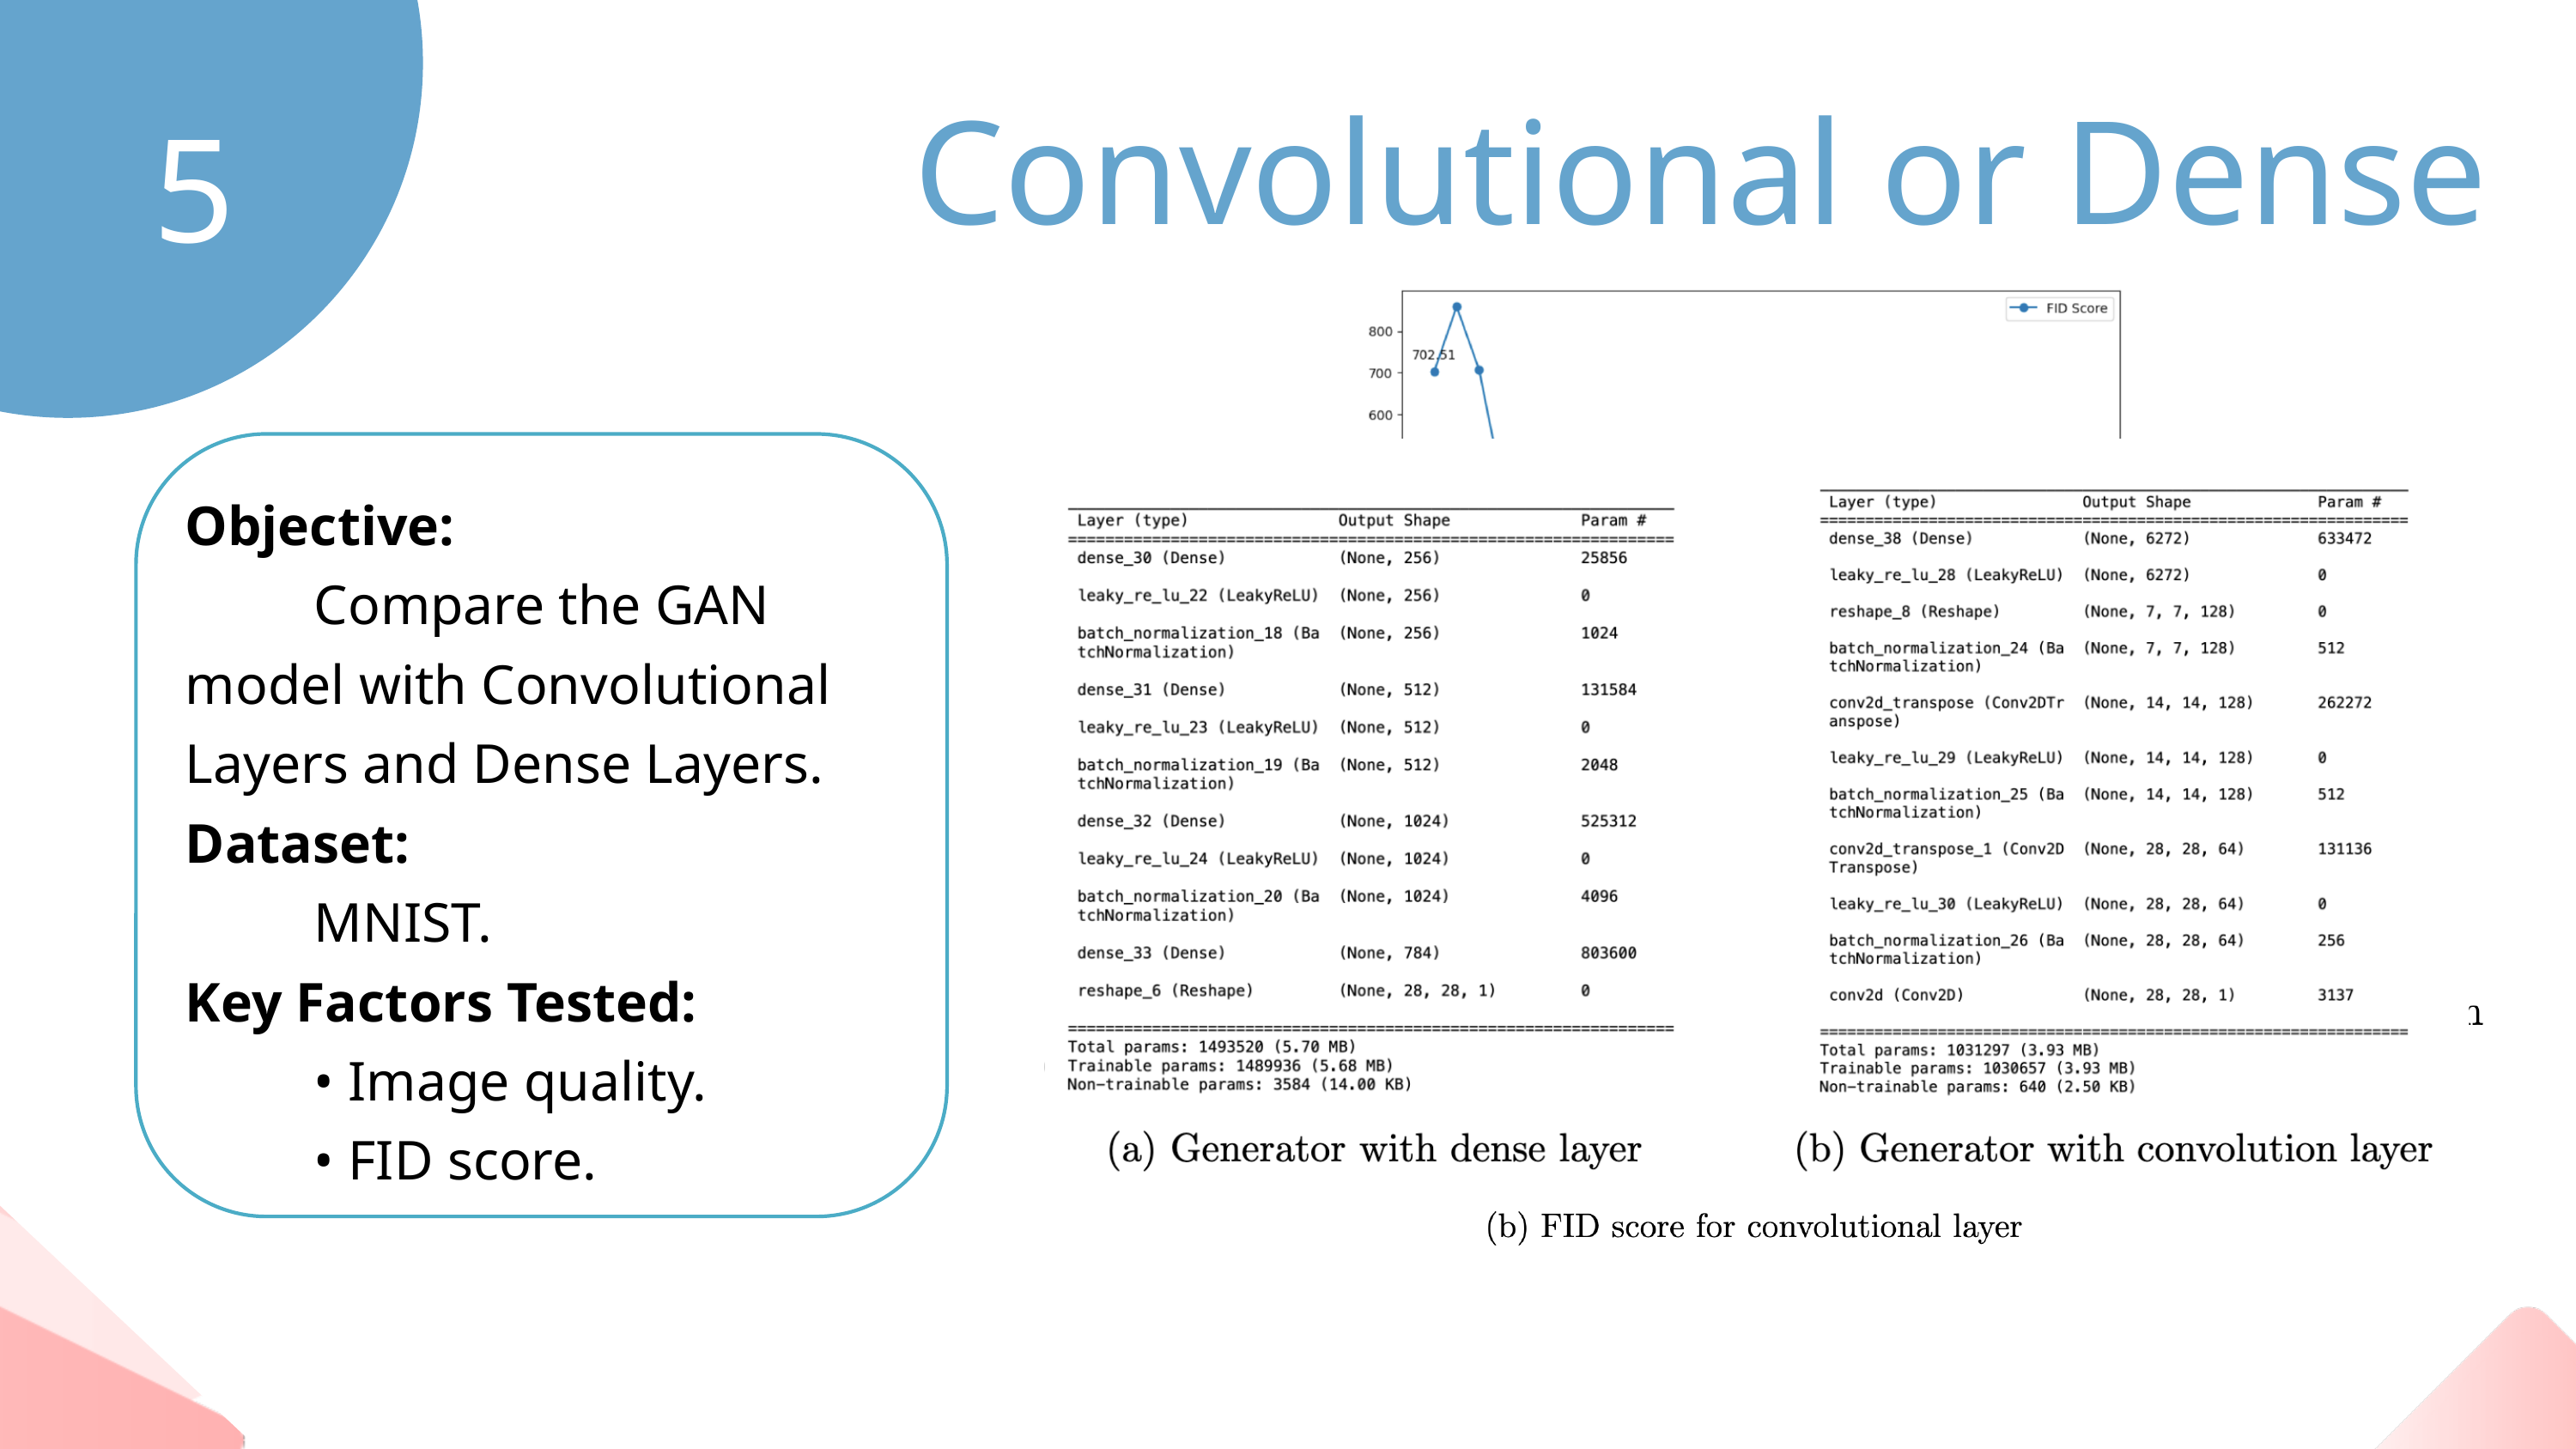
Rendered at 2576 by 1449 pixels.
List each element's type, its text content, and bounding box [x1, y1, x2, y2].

text_box [186, 1191, 896, 1219]
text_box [0, 0, 423, 418]
text_box Convolutional or Dense [826, 52, 2576, 253]
text_box Objective: Compare the GAN model with Convolutional Layers and Dense Layers. Dataset: MNIST. Key Factors Tested: • Image quality. • FID score. [185, 476, 937, 1191]
text_box [2277, 1281, 2576, 1449]
text_box x [0, 1205, 259, 1449]
text_box [937, 509, 950, 1142]
picture [993, 272, 2520, 1301]
text_box [134, 432, 915, 1191]
